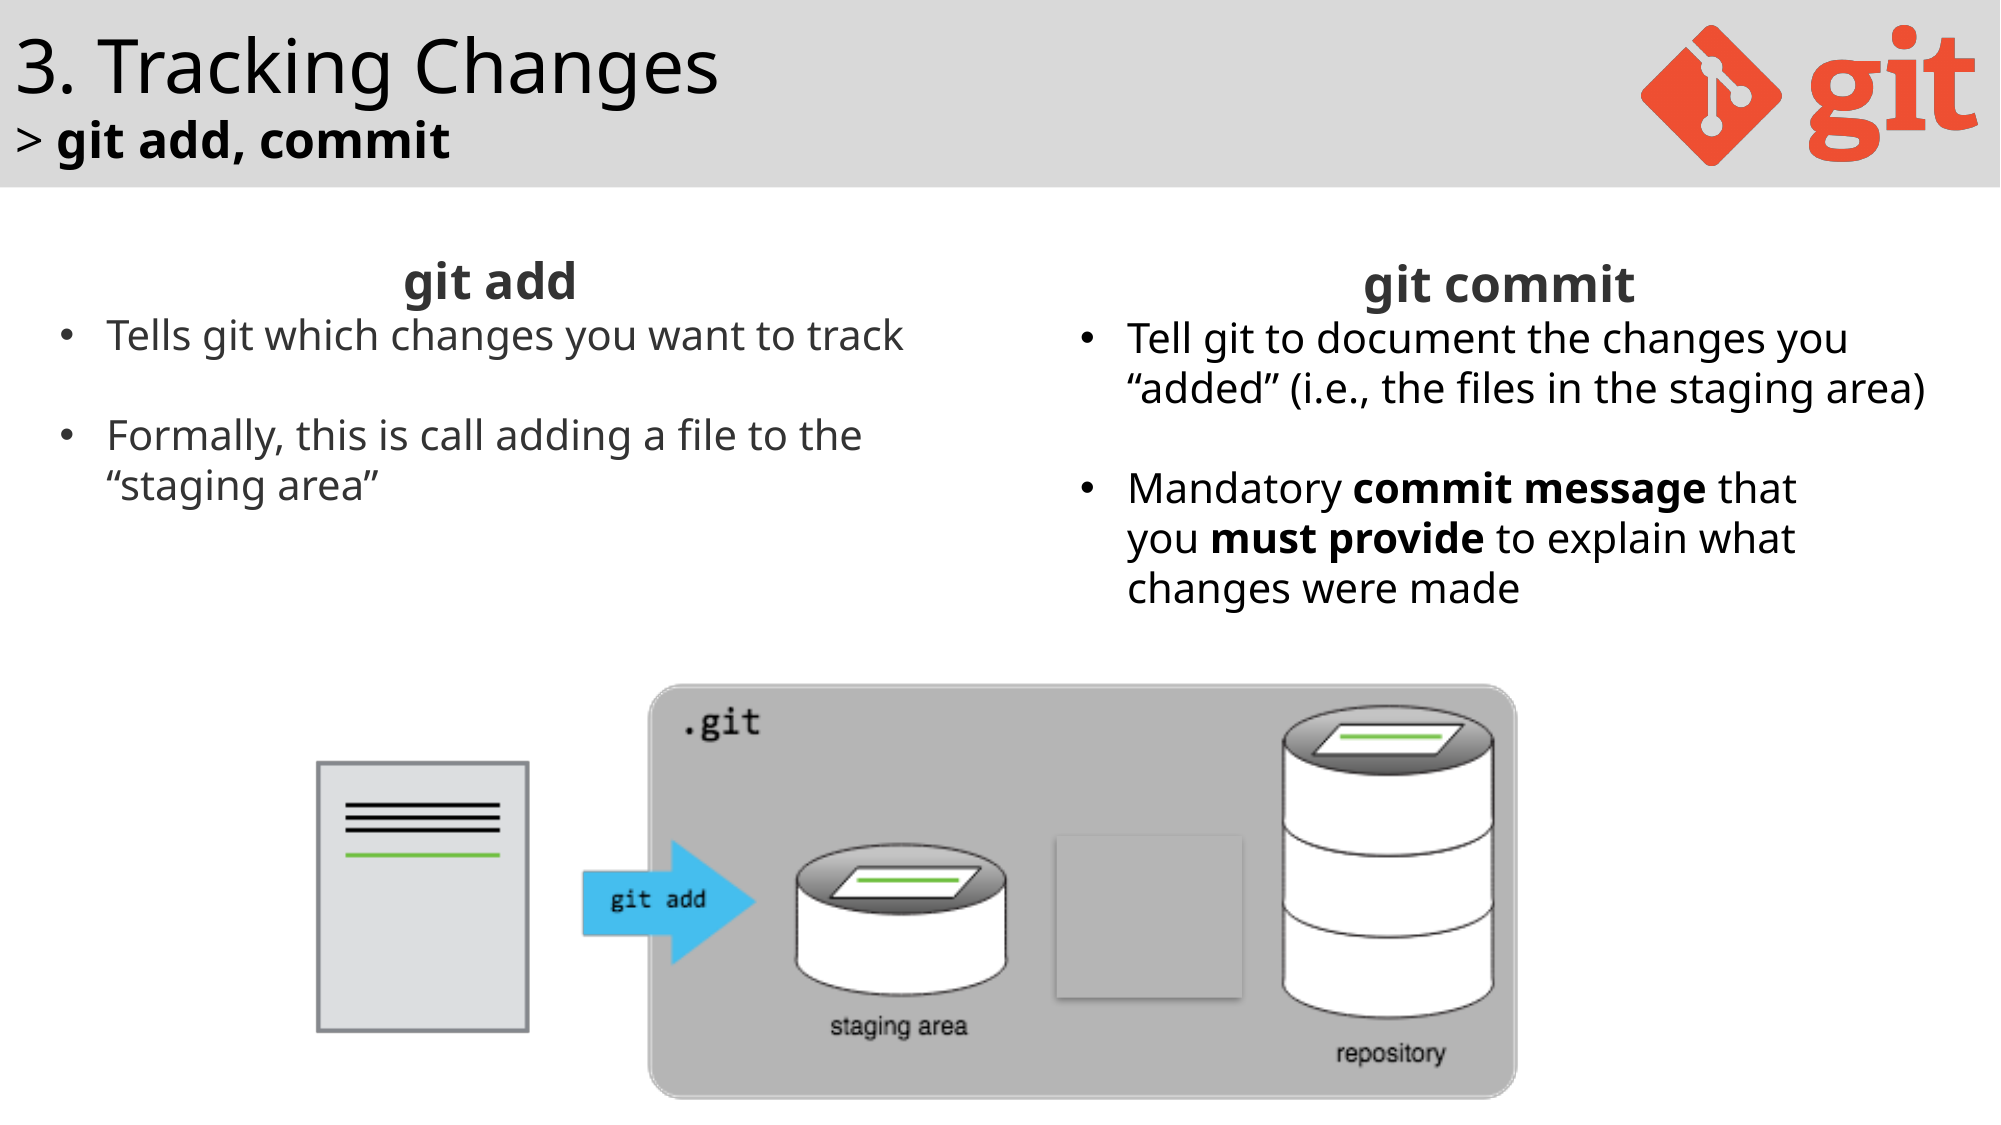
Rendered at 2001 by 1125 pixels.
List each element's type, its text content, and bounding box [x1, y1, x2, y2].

picture [1641, 25, 1979, 167]
text_box git add Tells git which changes you want to track Formally, this is call adding a file to the “staging area” [36, 231, 946, 527]
picture [269, 669, 1566, 1125]
text_box git commit Tell git to document the changes you “added” (i.e., the files in the staging area) Mandatory commit message that you must provide to explain what changes were made [1054, 231, 1959, 633]
title 3. Tracking Changes > git add, commit [0, 0, 2000, 188]
